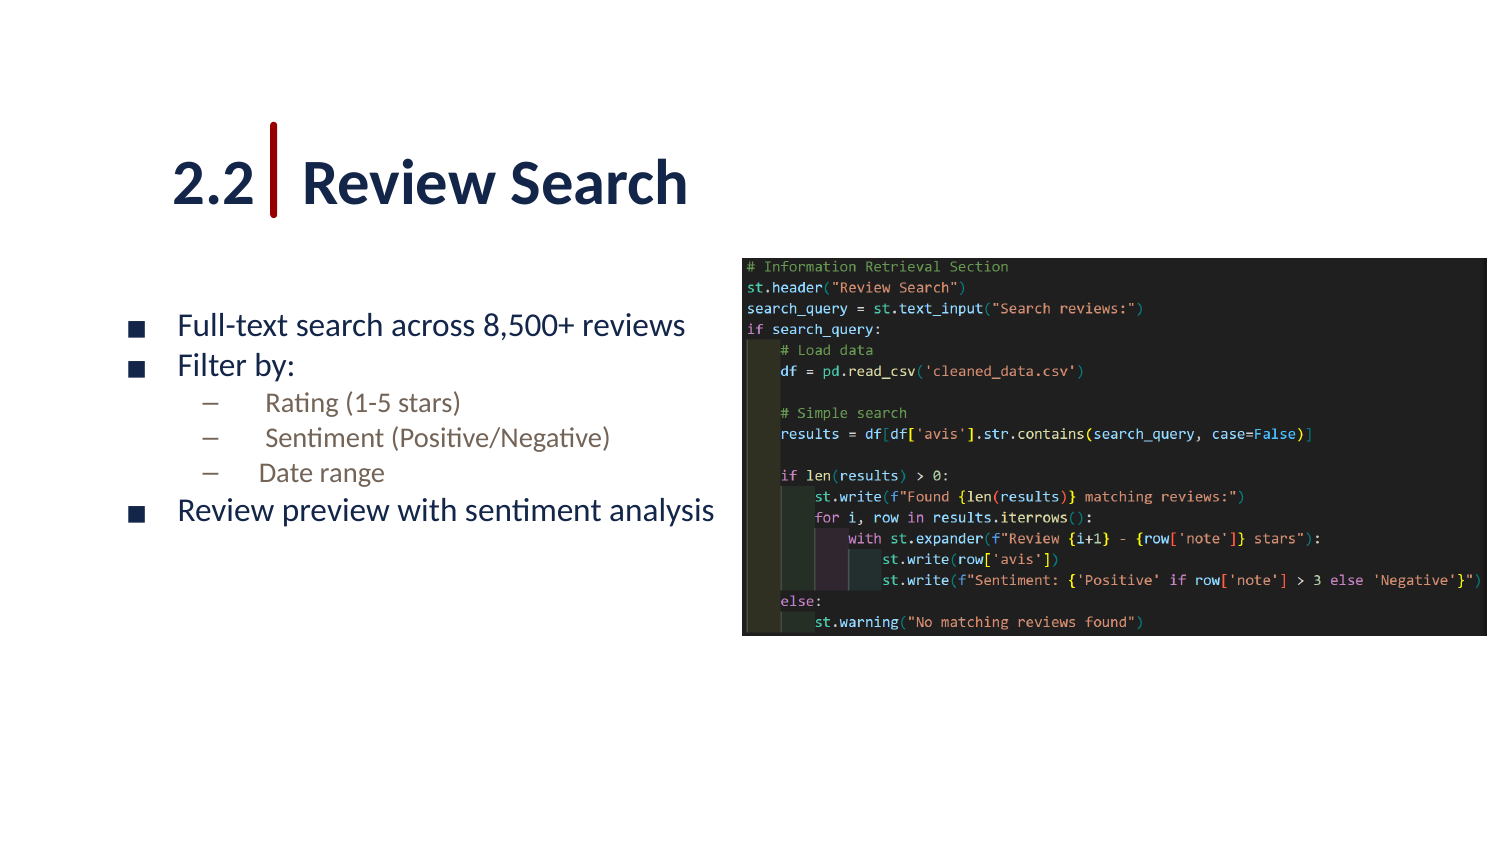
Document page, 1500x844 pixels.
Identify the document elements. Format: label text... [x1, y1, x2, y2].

list 2.2 [30, 111, 256, 219]
picture [741, 258, 1487, 637]
list Review Search [292, 120, 1470, 219]
list Full-text search across 8,500+ reviews Filter by: Rating (1-5 stars) Sentiment (Positive/Negative) Date range Review preview with sentiment analysis [92, 301, 736, 613]
